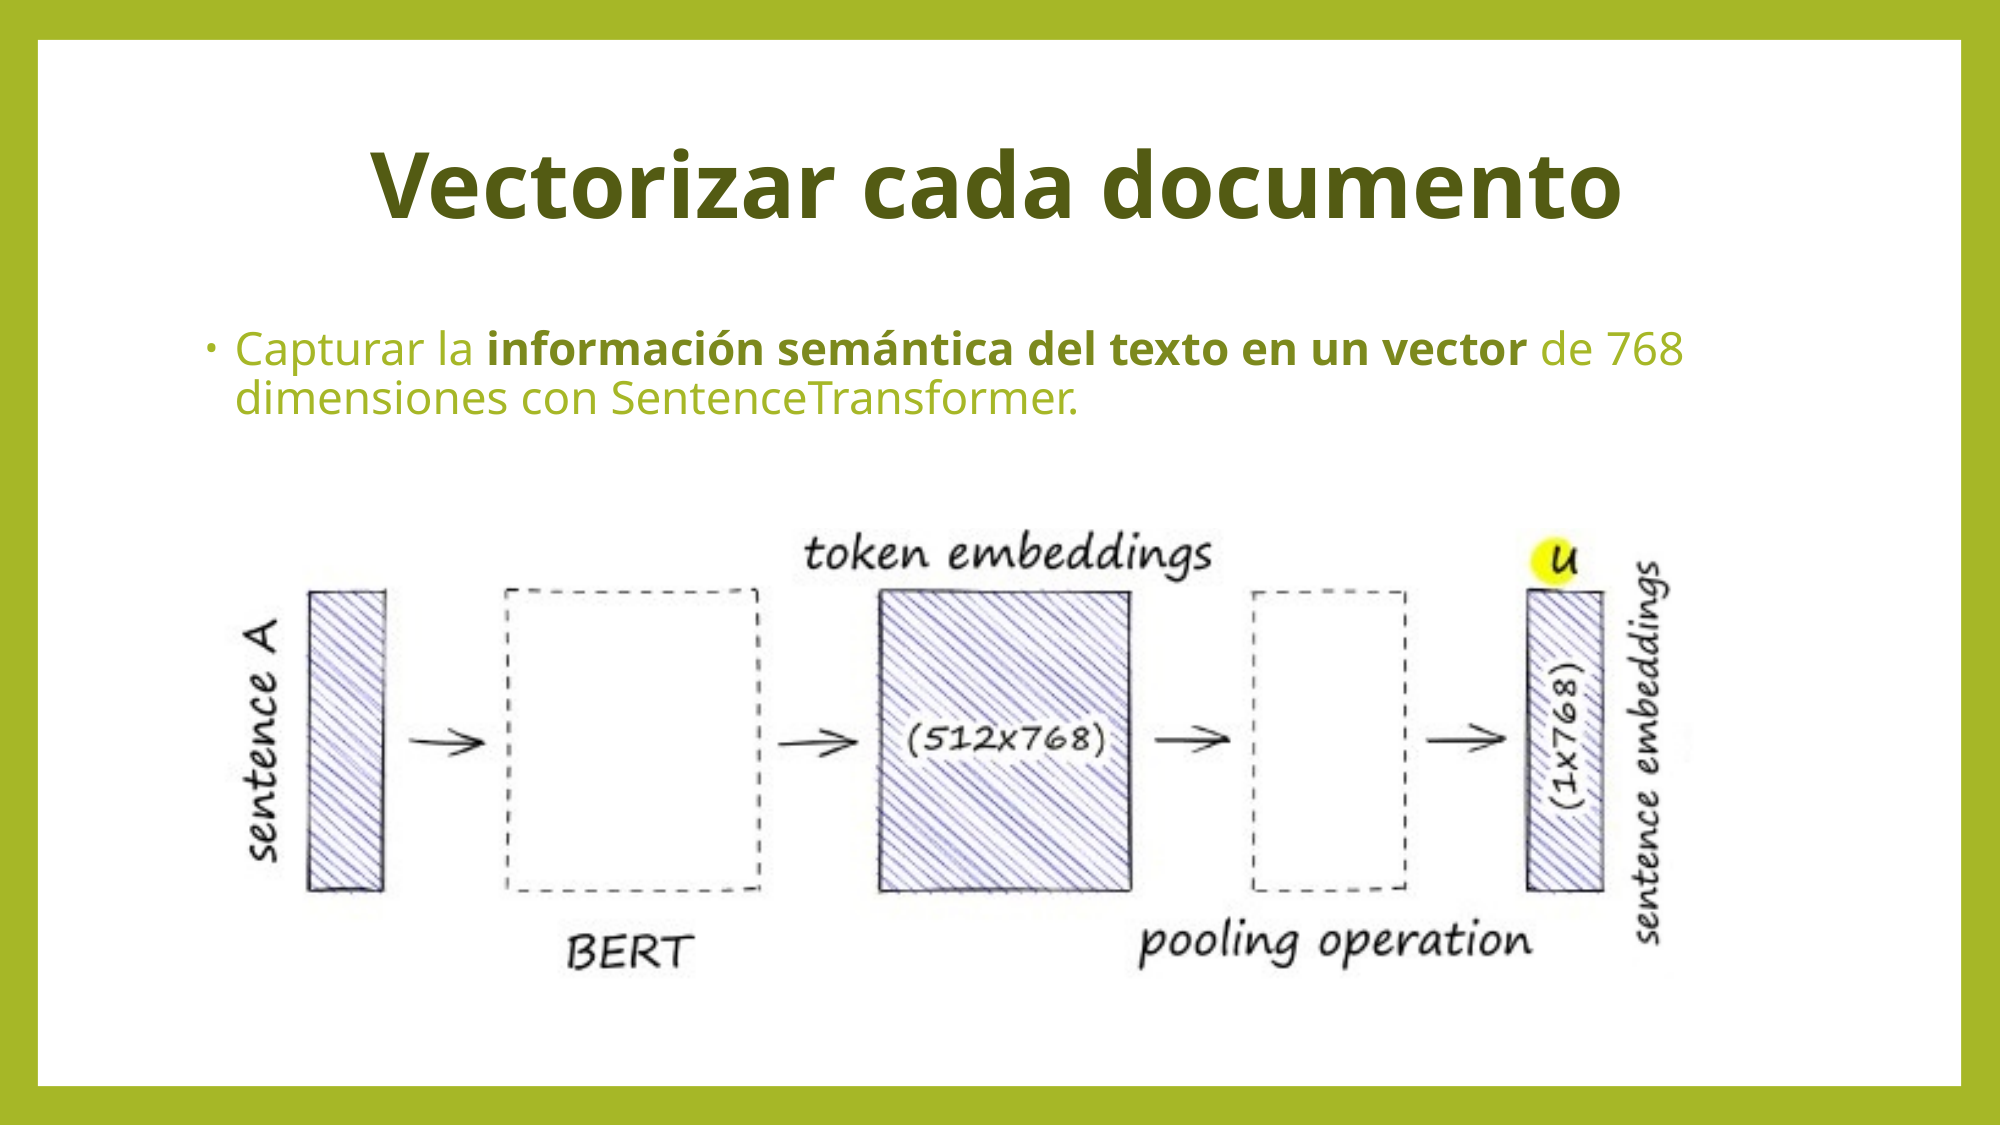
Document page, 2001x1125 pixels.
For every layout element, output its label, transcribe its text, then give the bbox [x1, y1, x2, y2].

list Capturar la información semántica del texto en un vector de 768 dimensiones con SentenceTransformer. [182, 318, 1802, 981]
title Vectorizar cada documento [187, 77, 1808, 301]
picture [187, 528, 1698, 981]
